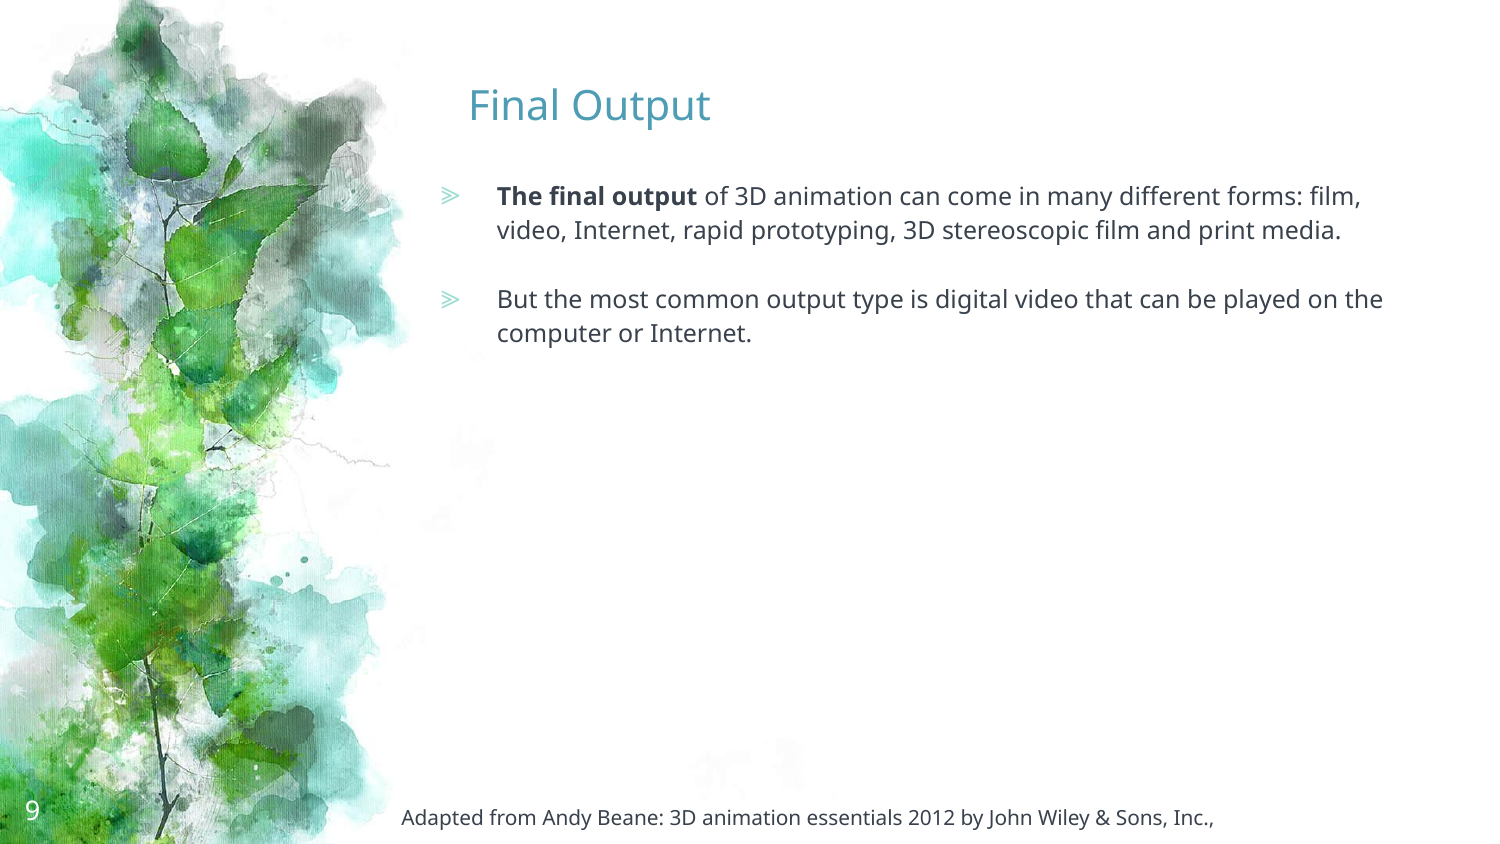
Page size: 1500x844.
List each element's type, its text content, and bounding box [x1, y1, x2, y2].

title Final Output [468, 33, 1425, 129]
slide_number 9 [24, 779, 115, 844]
picture [0, 0, 1500, 844]
text_box Adapted from Andy Beane: 3D animation essentials 2012 by John Wiley & Sons, Inc., [386, 796, 1278, 832]
list The final output of 3D animation can come in many different forms: film, video, Internet, rapid prototyping, 3D stereoscopic film and print media. But the most common output type is digital video that can be played on the computer or Internet. [421, 175, 1430, 744]
